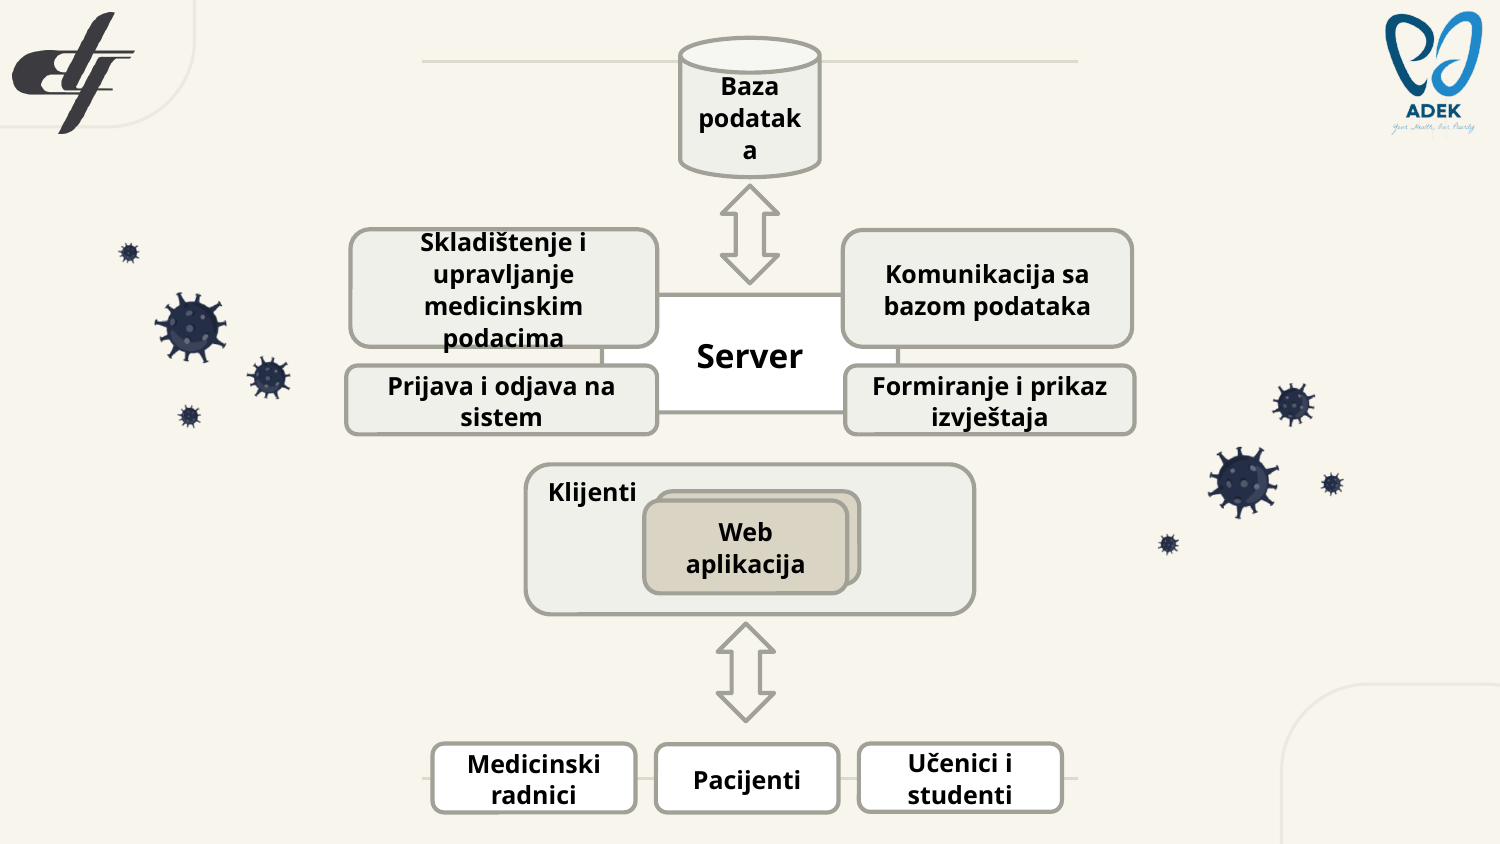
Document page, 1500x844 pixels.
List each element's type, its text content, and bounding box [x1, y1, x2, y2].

text_box [719, 183, 781, 286]
text_box Prijava i odjava na sistem [344, 363, 660, 437]
picture [1124, 321, 1360, 600]
text_box Server [599, 292, 901, 415]
text_box Skladištenje i upravljanje medicinskim podacima [348, 227, 660, 349]
text_box Komunikacija sa bazom podataka [840, 227, 1135, 349]
text_box Web aplikacija [642, 498, 850, 596]
text_box Baza podataka [678, 35, 822, 180]
picture [73, 187, 351, 465]
text_box Medicinski radnici [430, 741, 638, 815]
text_box [715, 621, 777, 724]
text_box [656, 489, 862, 586]
text_box Formiranje i prikaz izvještaja [843, 363, 1119, 437]
text_box Klijenti [523, 462, 977, 617]
picture [1366, 7, 1499, 140]
text_box Pacijenti [653, 742, 841, 815]
picture [12, 12, 135, 135]
text_box Učenici i studenti [856, 741, 1065, 814]
